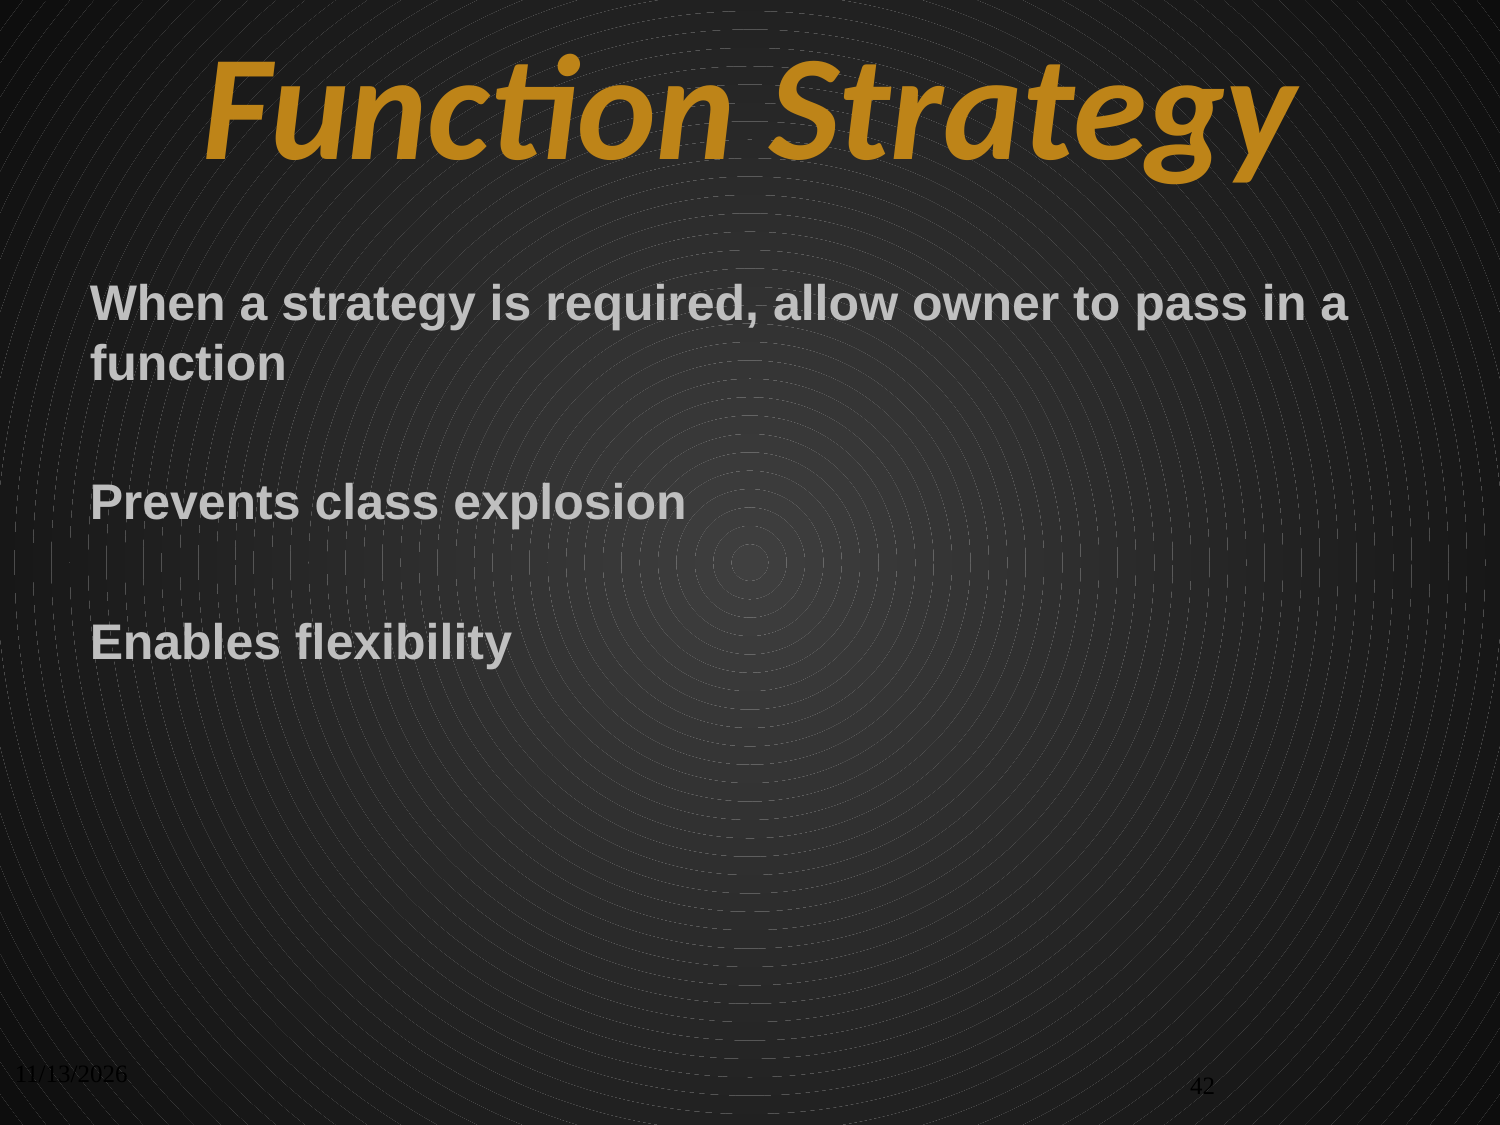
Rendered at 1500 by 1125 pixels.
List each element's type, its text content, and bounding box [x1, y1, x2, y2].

list When a strategy is required, allow owner to pass in a function Prevents class explosion Enables flexibility [75, 262, 1425, 1005]
slide_number 42 [1175, 1062, 1500, 1125]
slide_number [0, 1050, 313, 1125]
title Function Strategy [0, 37, 1500, 162]
